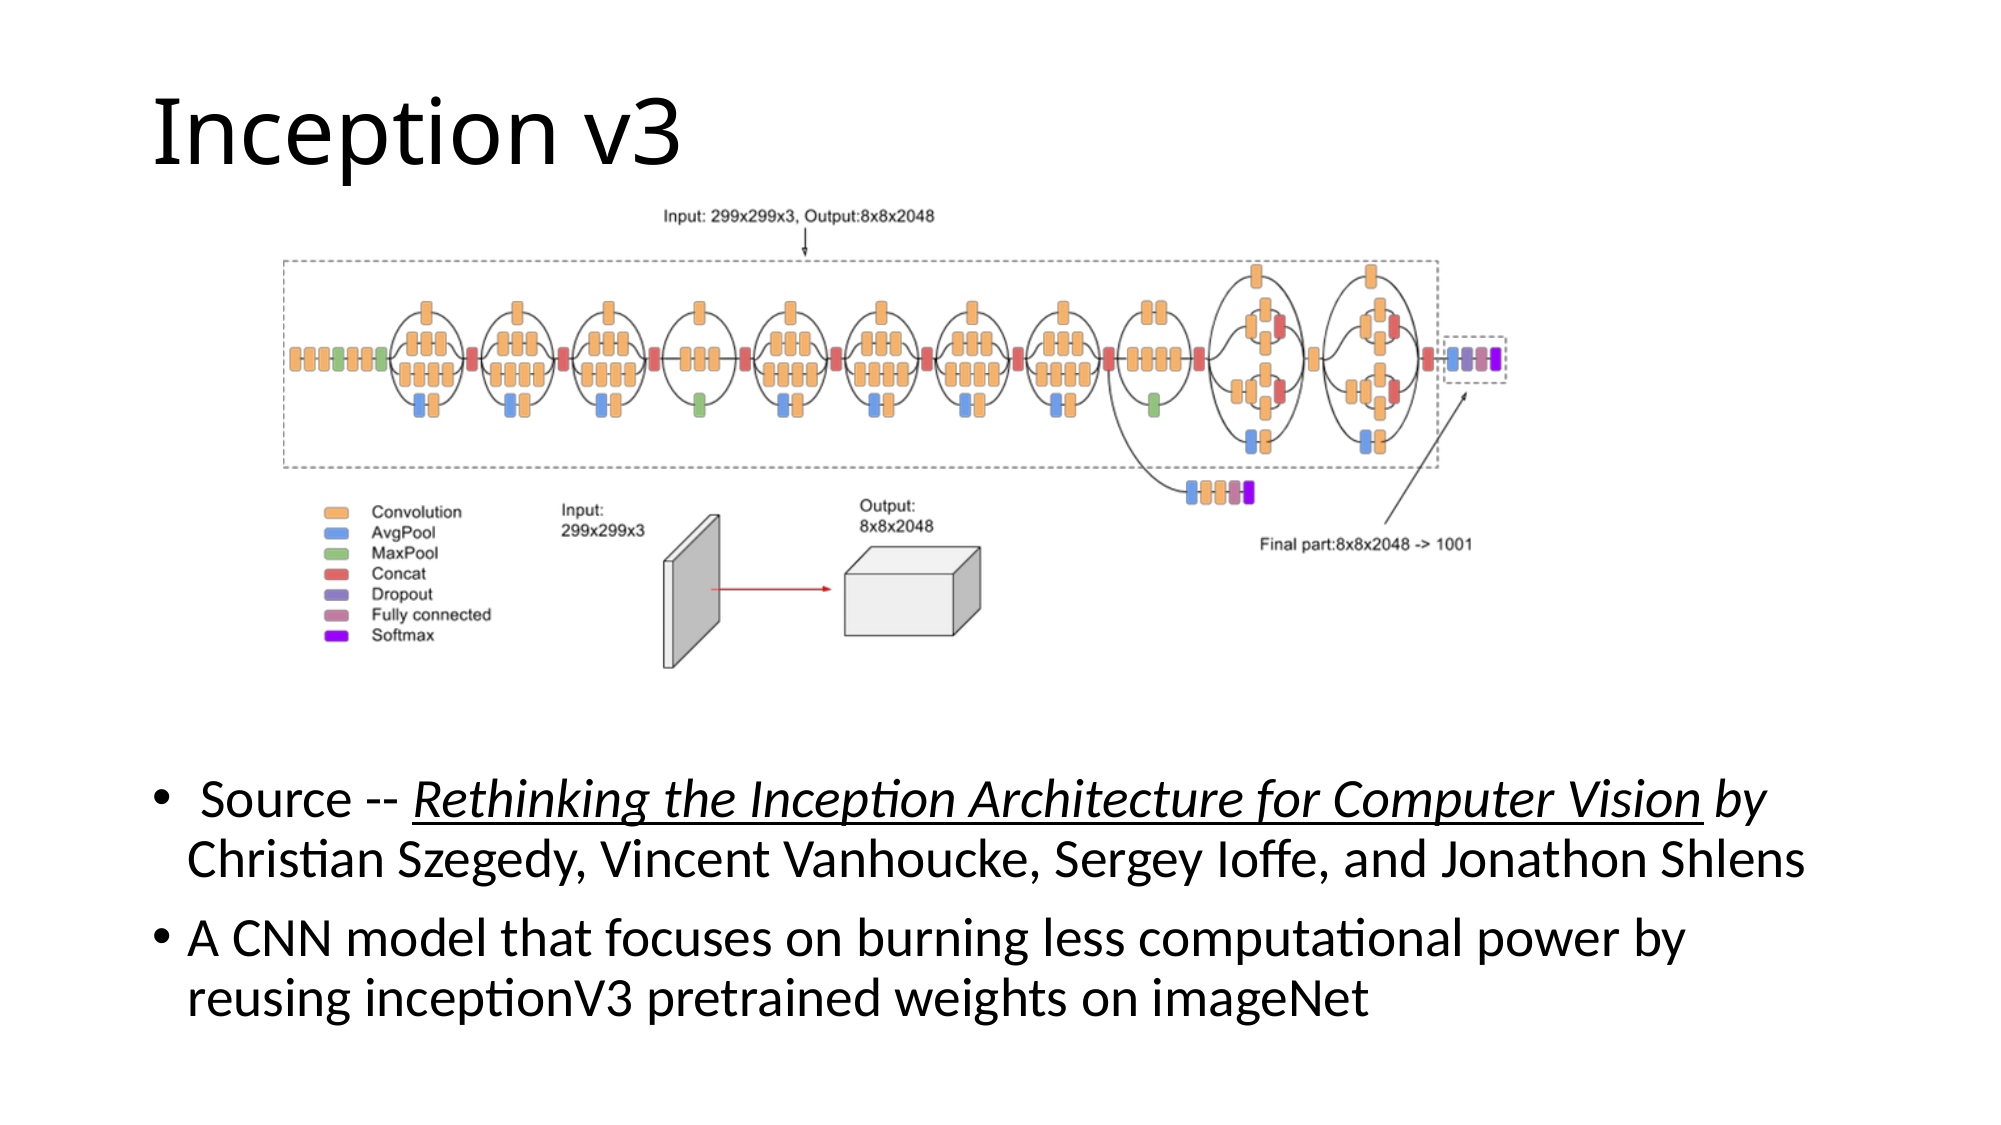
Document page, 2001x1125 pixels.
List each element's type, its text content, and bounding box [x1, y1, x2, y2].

text_box Inception v3 [137, 26, 1863, 244]
picture [283, 194, 1594, 704]
text_box Source -- Rethinking the Inception Architecture for Computer Vision by Christian Szegedy, Vincent Vanhoucke, Sergey Ioffe, and Jonathon Shlens A CNN model that focuses on burning less computational power by reusing inceptionV3 pretrained weights on imageNet [137, 762, 1838, 1053]
